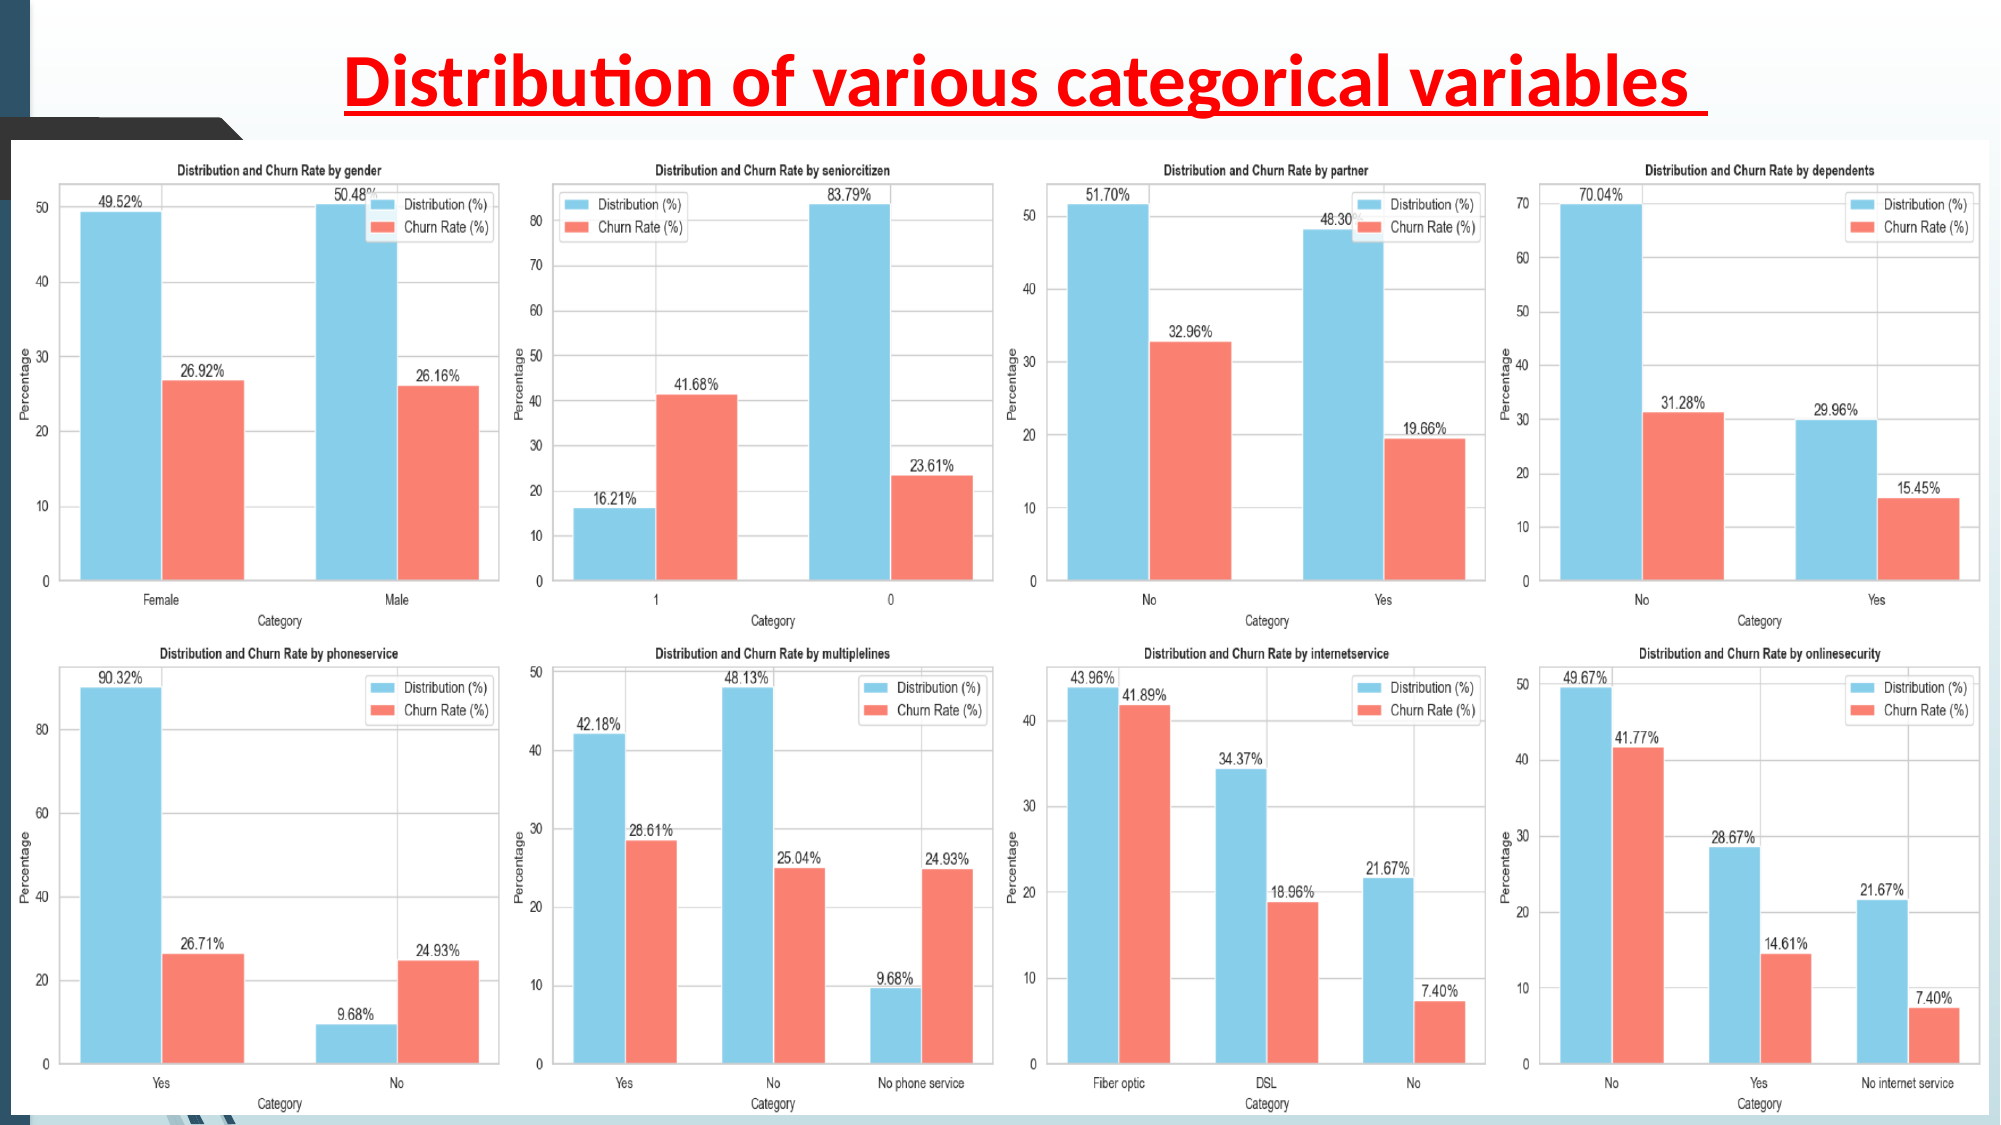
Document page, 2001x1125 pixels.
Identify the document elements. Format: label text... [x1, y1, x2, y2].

text_box Distribution of various categorical variables [295, 17, 1757, 134]
picture [11, 140, 1989, 1116]
